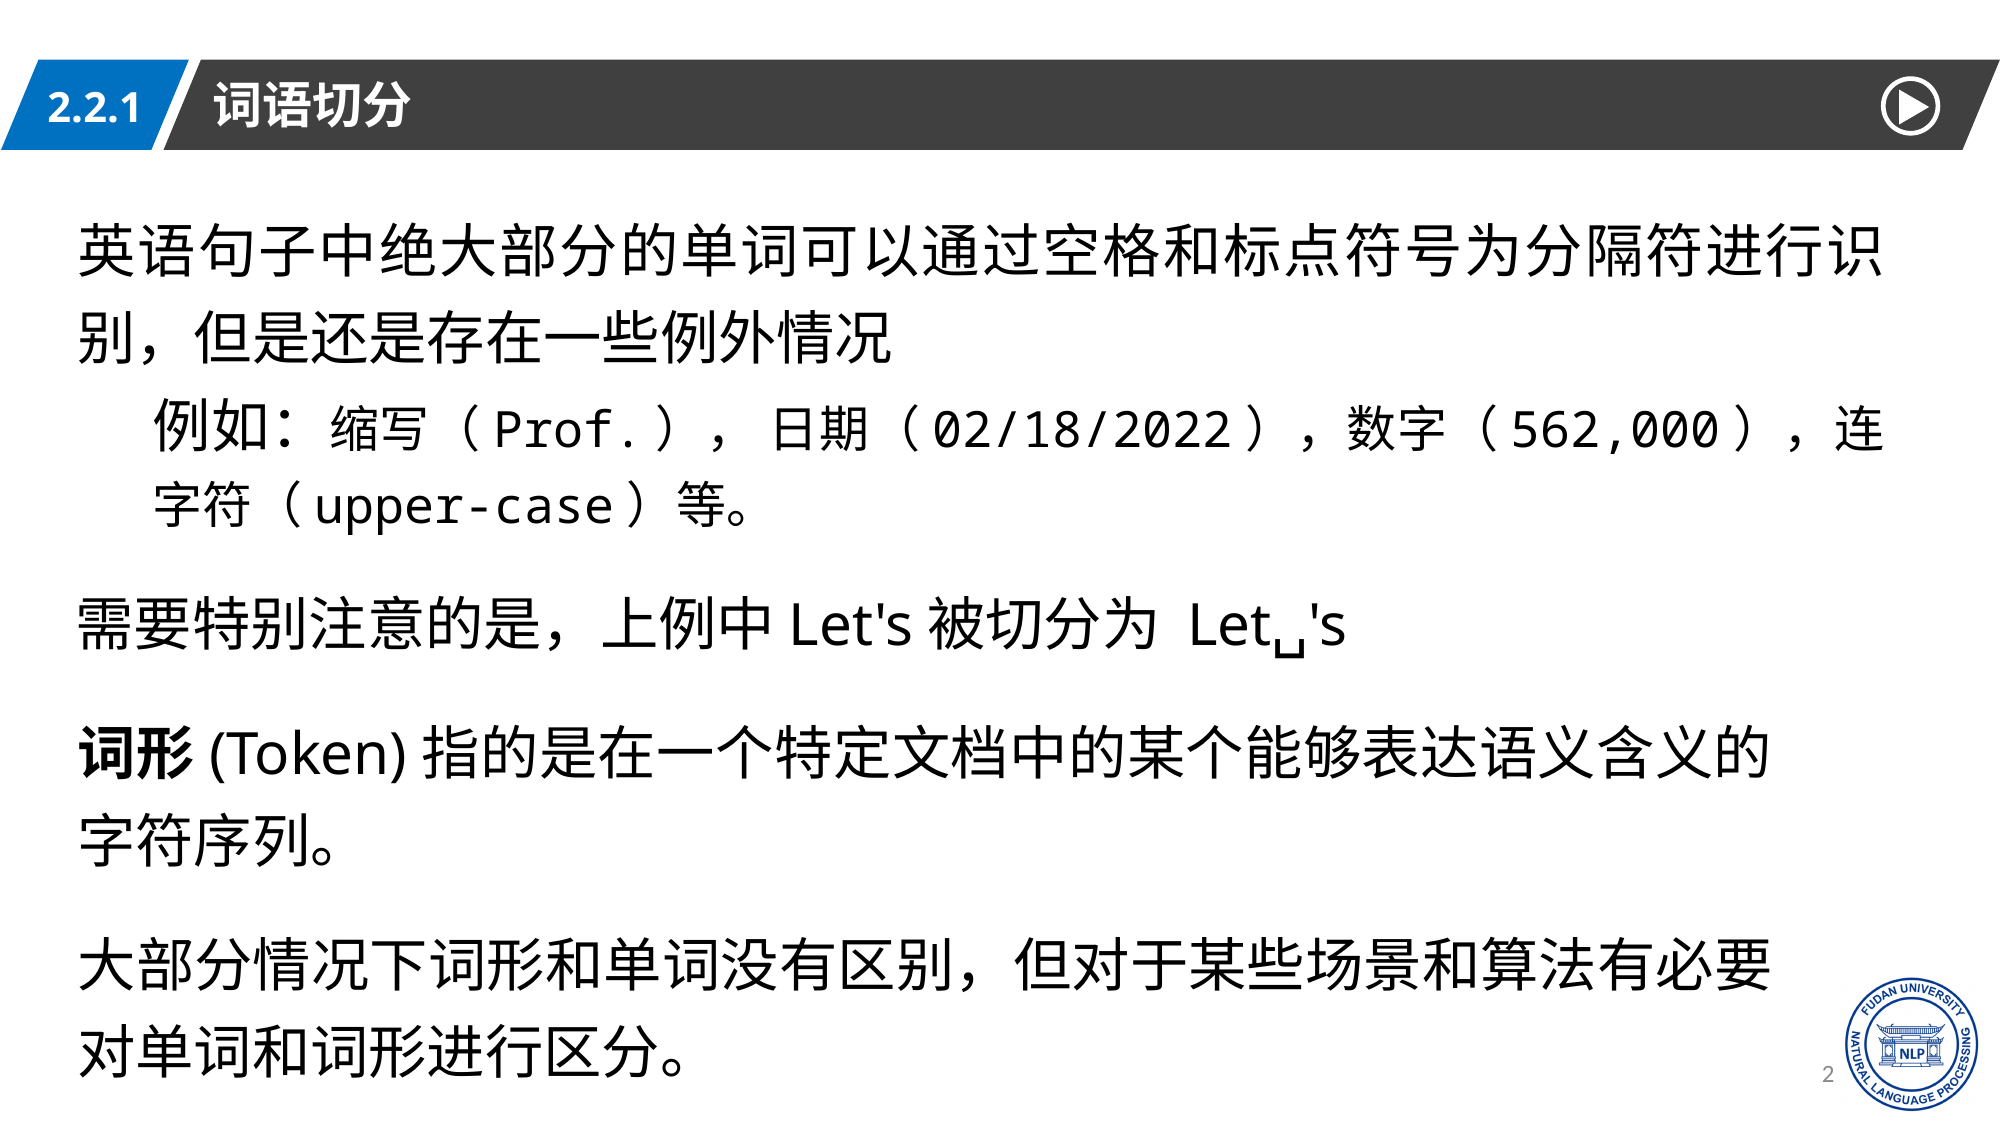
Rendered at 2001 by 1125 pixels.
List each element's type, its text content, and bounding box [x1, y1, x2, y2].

picture [1834, 972, 1985, 1117]
text_box 英语句子中绝大部分的单词可以通过空格和标点符号为分隔符进行识别，但是还是存在一些例外情况 例如：缩写（Prof.）， 日期（02/18/2022），数字（562,000），连字符（upper-case）等。 [62, 188, 1900, 541]
slide_number 24 [1412, 1042, 1863, 1103]
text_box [1883, 78, 1939, 134]
text_box [32, 59, 189, 120]
text_box [163, 59, 2000, 150]
text_box 2.2.1 [26, 73, 164, 138]
text_box [1, 89, 157, 150]
text_box 词语切分 [198, 66, 428, 142]
text_box 词形(Token)指的是在一个特定文档中的某个能够表达语义含义的字符序列。 [62, 691, 1788, 882]
text_box 大部分情况下词形和单词没有区别，但对于某些场景和算法有必要对单词和词形进行区分。 [62, 903, 1788, 1093]
text_box 需要特别注意的是，上例中Let's被切分为 Let␣'s [61, 562, 1522, 665]
